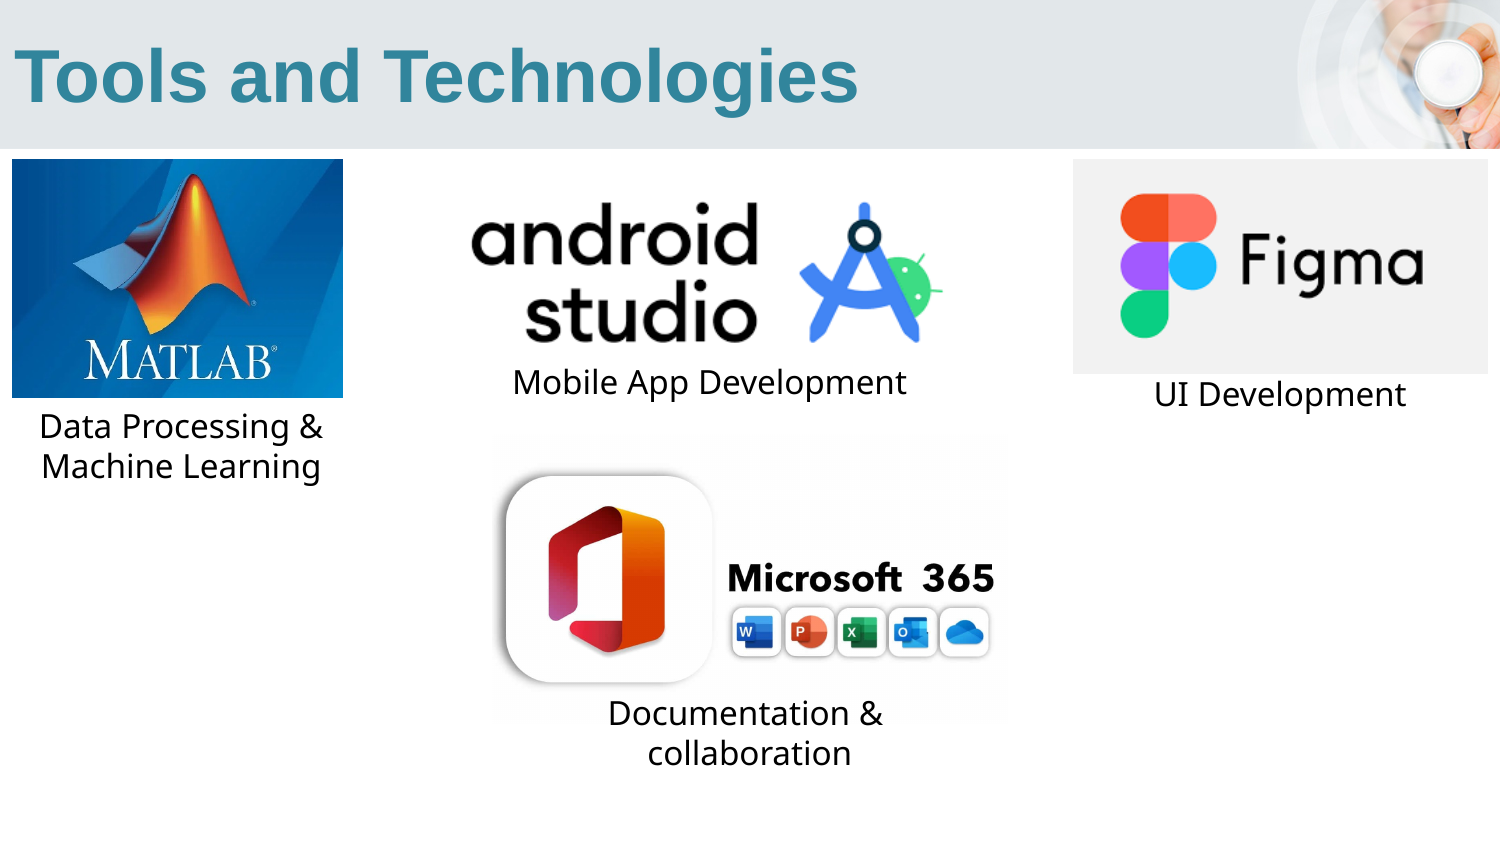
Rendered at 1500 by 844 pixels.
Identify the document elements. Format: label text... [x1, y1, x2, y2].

text_box Mobile App Development [492, 374, 927, 409]
title Tools and Technologies [0, 0, 1500, 146]
text_box UI Development [1063, 366, 1498, 421]
text_box Data Processing & Machine Learning [12, 397, 350, 493]
text_box Documentation & collaboration [533, 733, 967, 779]
picture [0, 146, 1500, 844]
